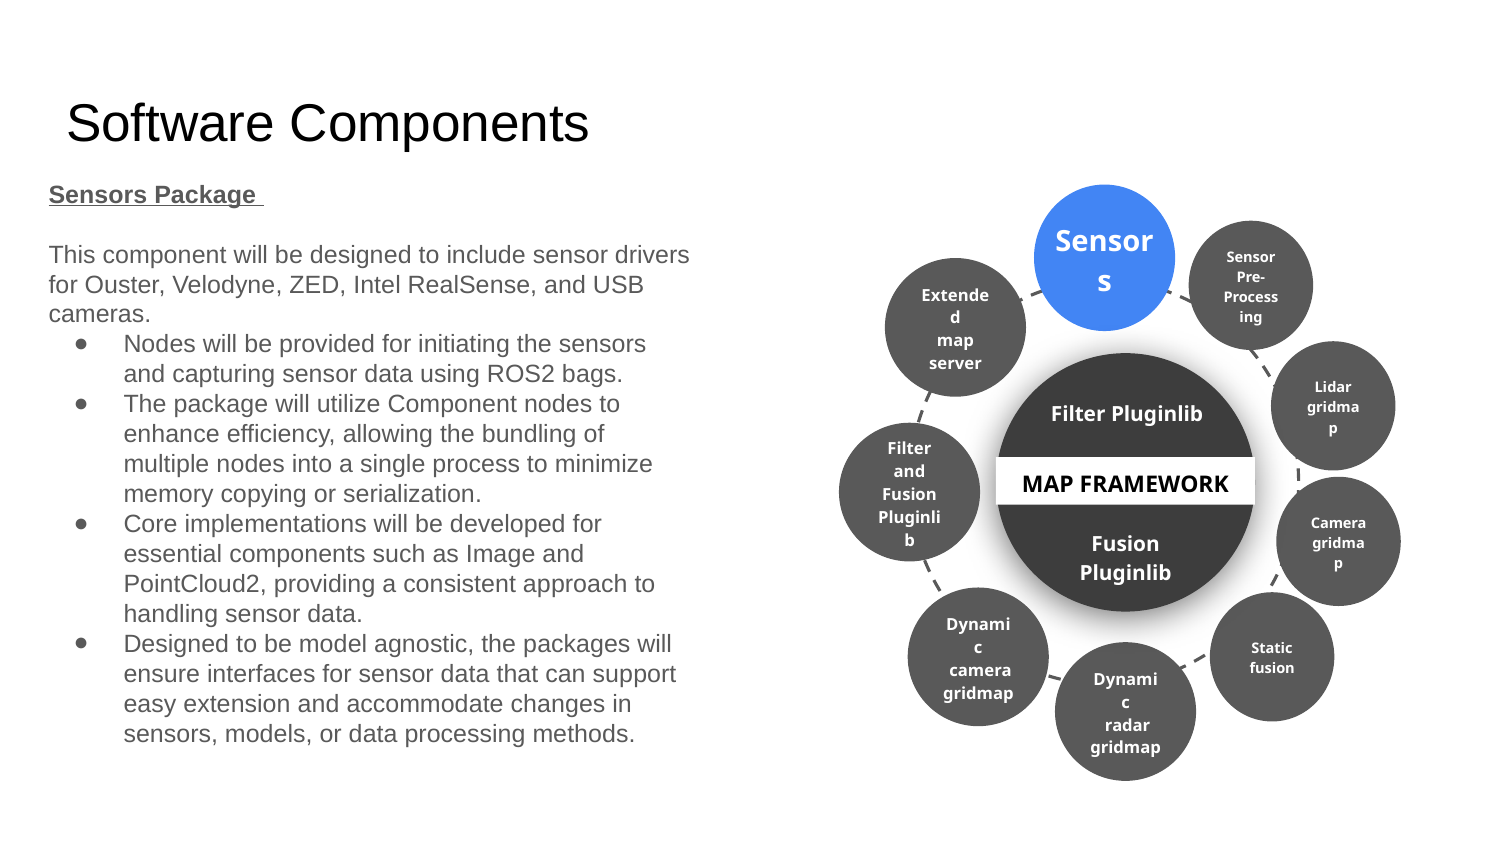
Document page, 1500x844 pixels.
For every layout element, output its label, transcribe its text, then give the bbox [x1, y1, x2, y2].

text_box Sensors Package This component will be designed to include sensor drivers for Ouster, Velodyne, ZED, Intel RealSense, and USB cameras. Nodes will be provided for initiating the sensors and capturing sensor data using ROS2 bags. The package will utilize Component nodes to enhance efficiency, allowing the bundling of multiple nodes into a single process to minimize memory copying or serialization. Core implementations will be developed for essential components such as Image and PointCloud2, providing a consistent approach to handling sensor data. Designed to be model agnostic, the packages will ensure interfaces for sensor data that can support easy extension and accommodate changes in sensors, models, or data processing methods. [33, 163, 711, 763]
title Software Components [51, 72, 1449, 167]
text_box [838, 184, 1402, 782]
